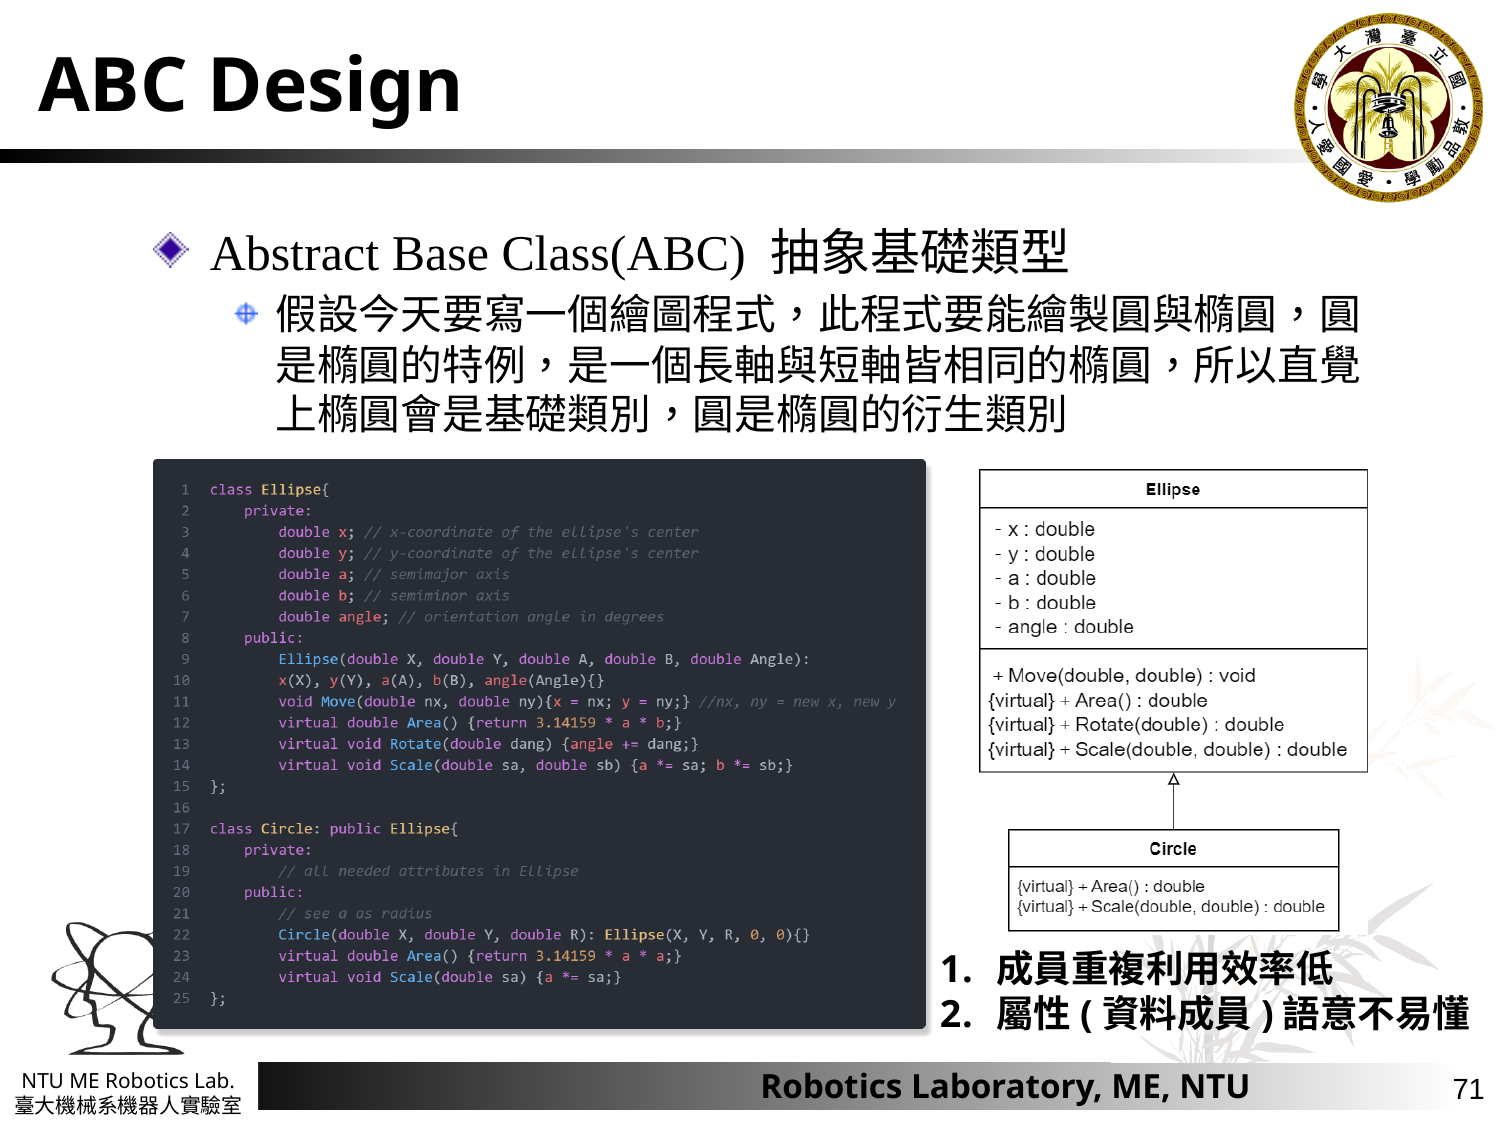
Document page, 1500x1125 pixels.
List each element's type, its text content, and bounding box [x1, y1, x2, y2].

picture [978, 469, 1368, 935]
title ABC Design [22, 12, 1206, 151]
picture [228, 298, 258, 328]
text_box 成員重複利用效率低 屬性(資料成員)語意不易懂 [945, 937, 1485, 1043]
picture [51, 444, 941, 1060]
picture [1293, 13, 1483, 203]
picture [153, 232, 189, 268]
slide_number 71 [1149, 1062, 1500, 1125]
list Abstract Base Class(ABC) 抽象基礎類型 假設今天要寫一個繪圖程式，此程式要能繪製圓與橢圓，圓是橢圓的特例，是一個長軸與短軸皆相同的橢圓，所以直覺上橢圓會是基礎類別，圓是橢圓的衍生類別 [138, 212, 1397, 937]
